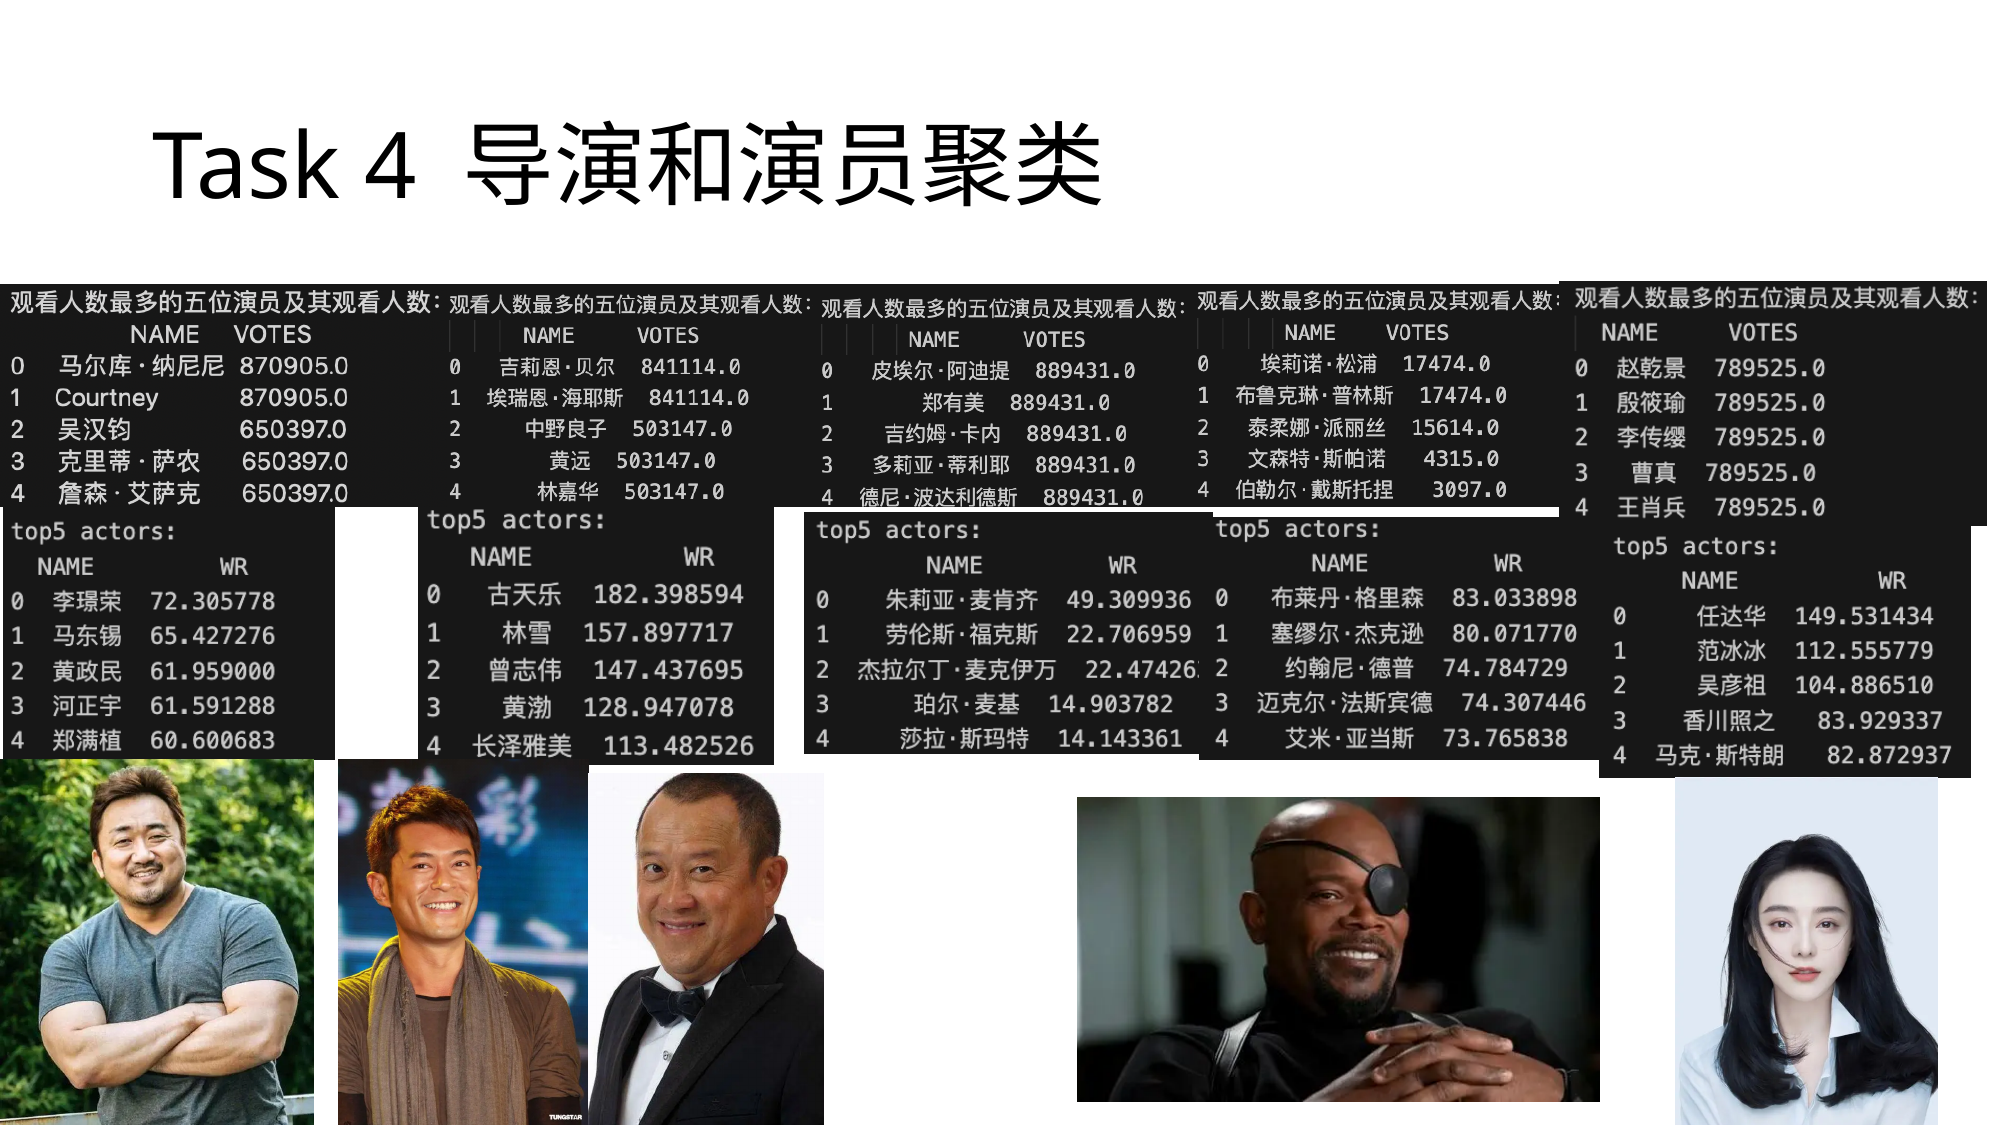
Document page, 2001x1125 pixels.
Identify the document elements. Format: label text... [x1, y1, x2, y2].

title Task 4 导演和演员聚类 [137, 59, 1863, 278]
picture [0, 281, 1987, 1125]
picture [1077, 797, 1600, 1102]
